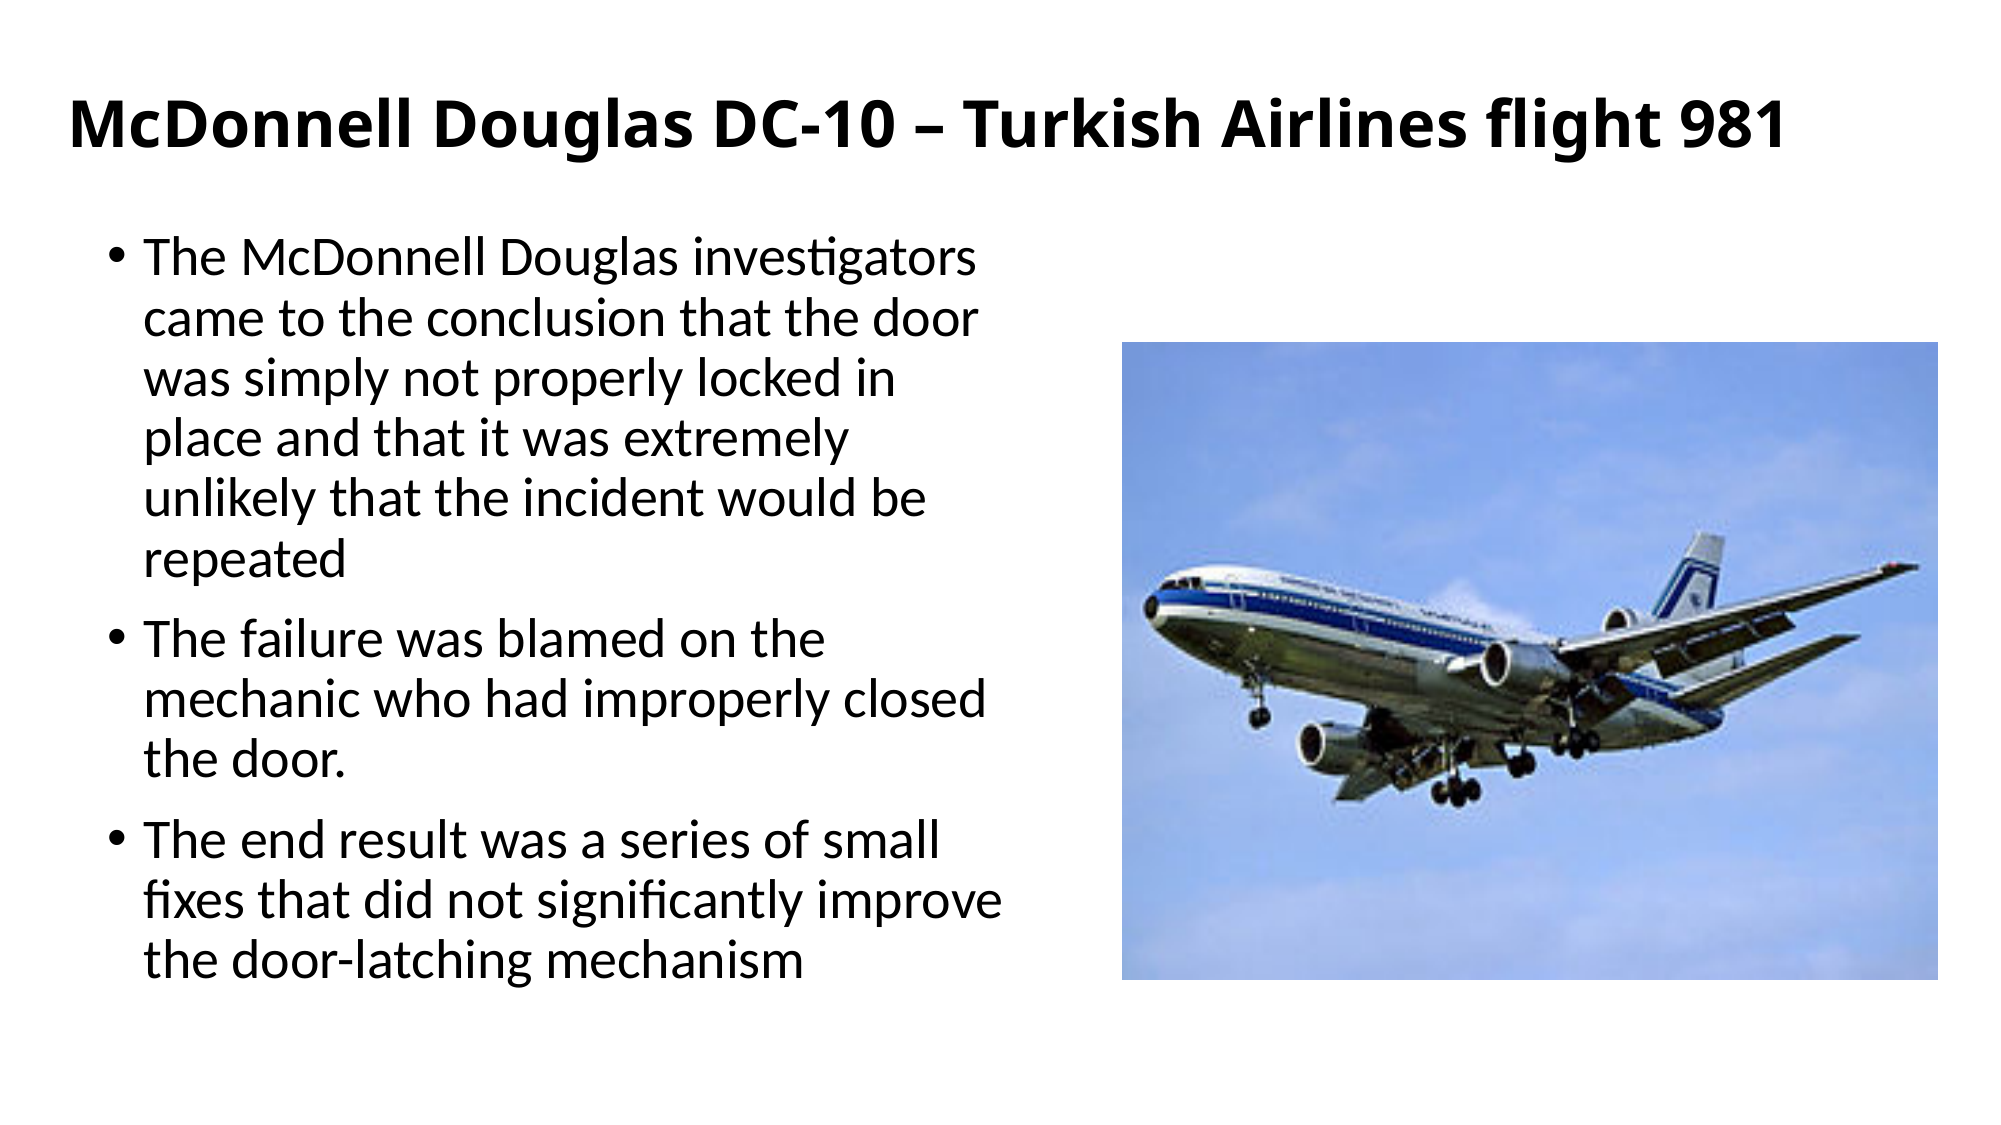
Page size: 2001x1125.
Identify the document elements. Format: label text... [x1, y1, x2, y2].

title McDonnell Douglas DC-10 – Turkish Airlines flight 981 [52, 59, 2000, 193]
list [1122, 342, 1938, 980]
list The McDonnell Douglas investigators came to the conclusion that the door was simply not properly locked in place and that it was extremely unlikely that the incident would be repeated The failure was blamed on the mechanic who had improperly closed the door. The end result was a series of small fixes that did not significantly improve the door-latching mechanism [92, 219, 1023, 1065]
